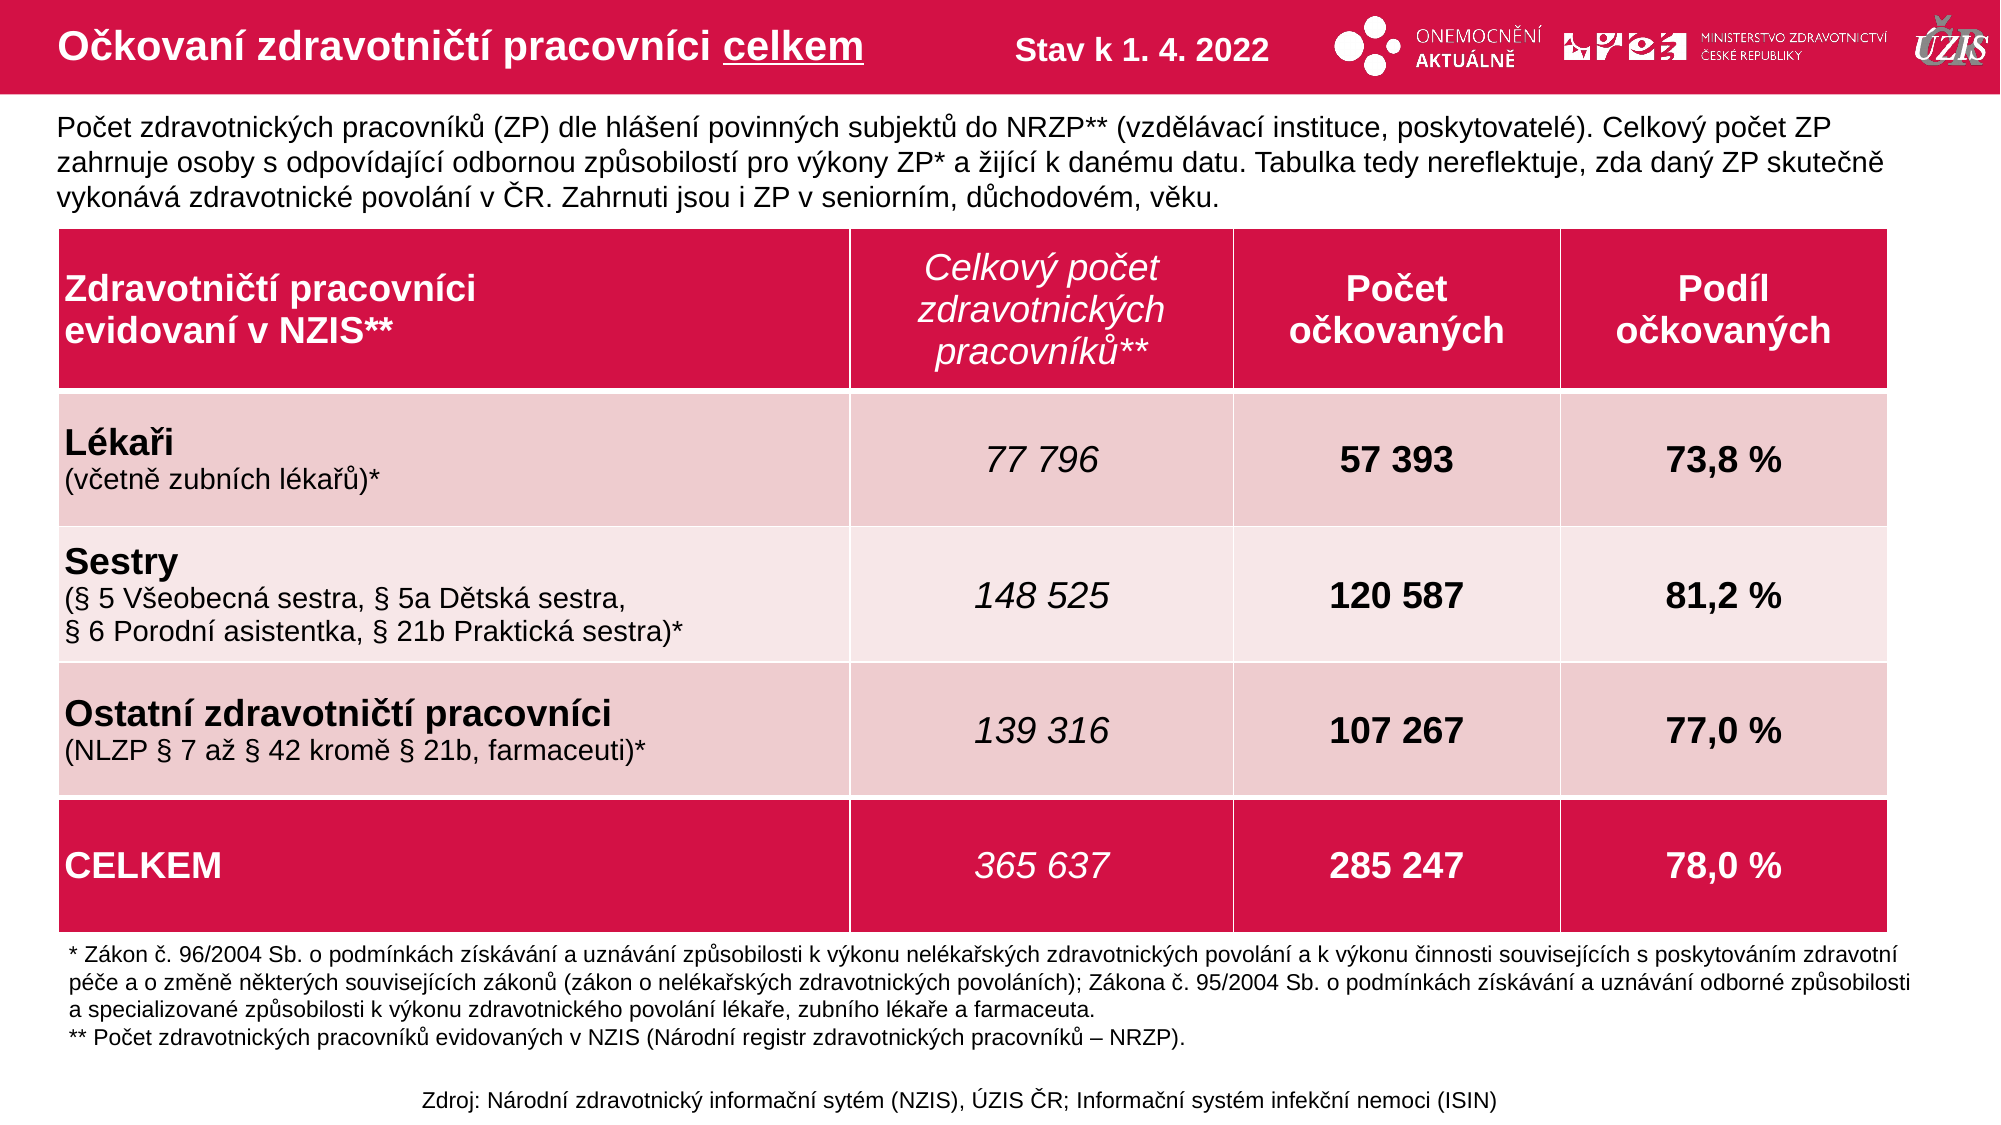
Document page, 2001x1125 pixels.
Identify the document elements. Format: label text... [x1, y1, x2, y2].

table_cell 148 525 [851, 527, 1233, 661]
table_header Počet očkovaných [1234, 229, 1560, 388]
picture [1915, 15, 1989, 66]
table_cell 77 796 [851, 394, 1233, 526]
text_box * Zákon č. 96/2004 Sb. o podmínkách získávání a uznávání způsobilosti k výkonu nelékařských zdravotnických povolání a k výkonu činnosti souvisejících s poskytováním zdravotní péče a o změně některých souvisejících zákonů (zákon o nelékařských zdravotnických povoláních); Zákona č. 95/2004 Sb. o podmínkách získávání a uznávání odborné způsobilosti a specializované způsobilosti k výkonu zdravotnického povolání lékaře, zubního lékaře a farmaceuta. ** Počet zdravotnických pracovníků evidovaných v NZIS (Národní registr zdravotnických pracovníků – NRZP). [54, 932, 1934, 1058]
table_cell 78,0 % [1561, 800, 1887, 932]
table_cell 73,8 % [1561, 394, 1887, 526]
table_cell 107 267 [1234, 663, 1560, 795]
table_header Zdravotničtí pracovníci evidovaní v NZIS** [59, 229, 849, 388]
text_box Stav k 1. 4. 2022 [999, 20, 1330, 76]
table_cell Sestry (§ 5 Všeobecná sestra, § 5a Dětská sestra, § 6 Porodní asistentka, § 21b Praktická sestra)* [59, 527, 849, 661]
table_cell 77,0 % [1561, 663, 1887, 795]
table_cell 285 247 [1234, 800, 1560, 932]
table_cell Lékaři (včetně zubních lékařů)* [59, 394, 849, 526]
table_cell 81,2 % [1561, 527, 1887, 661]
picture [1563, 31, 1888, 60]
table_header Celkový počet zdravotnických pracovníků** [851, 229, 1233, 388]
table_cell 120 587 [1234, 527, 1560, 661]
table_cell 57 393 [1234, 394, 1560, 526]
table_cell 139 316 [851, 663, 1233, 795]
text_box Počet zdravotnických pracovníků (ZP) dle hlášení povinných subjektů do NRZP** (vzdělávací instituce, poskytovatelé). Celkový počet ZP zahrnuje osoby s odpovídající odbornou způsobilostí pro výkony ZP* a žijící k danému datu. Tabulka tedy nereflektuje, zda daný ZP skutečně vykonává zdravotnické povolání v ČR. Zahrnuti jsou i ZP v seniorním, důchodovém, věku. [41, 101, 1961, 221]
table_cell CELKEM [59, 800, 849, 932]
table_cell 365 637 [851, 800, 1233, 932]
title Očkovaní zdravotničtí pracovníci celkem [42, 0, 1262, 95]
table_cell Ostatní zdravotničtí pracovníci (NLZP § 7 až § 42 kromě § 21b, farmaceuti)* [59, 663, 849, 795]
text_box Zdroj: Národní zdravotnický informační sytém (NZIS), ÚZIS ČR; Informační systém infekční nemoci (ISIN) [284, 1078, 1643, 1121]
table_header Podíl očkovaných [1561, 229, 1887, 388]
picture [1334, 16, 1542, 76]
